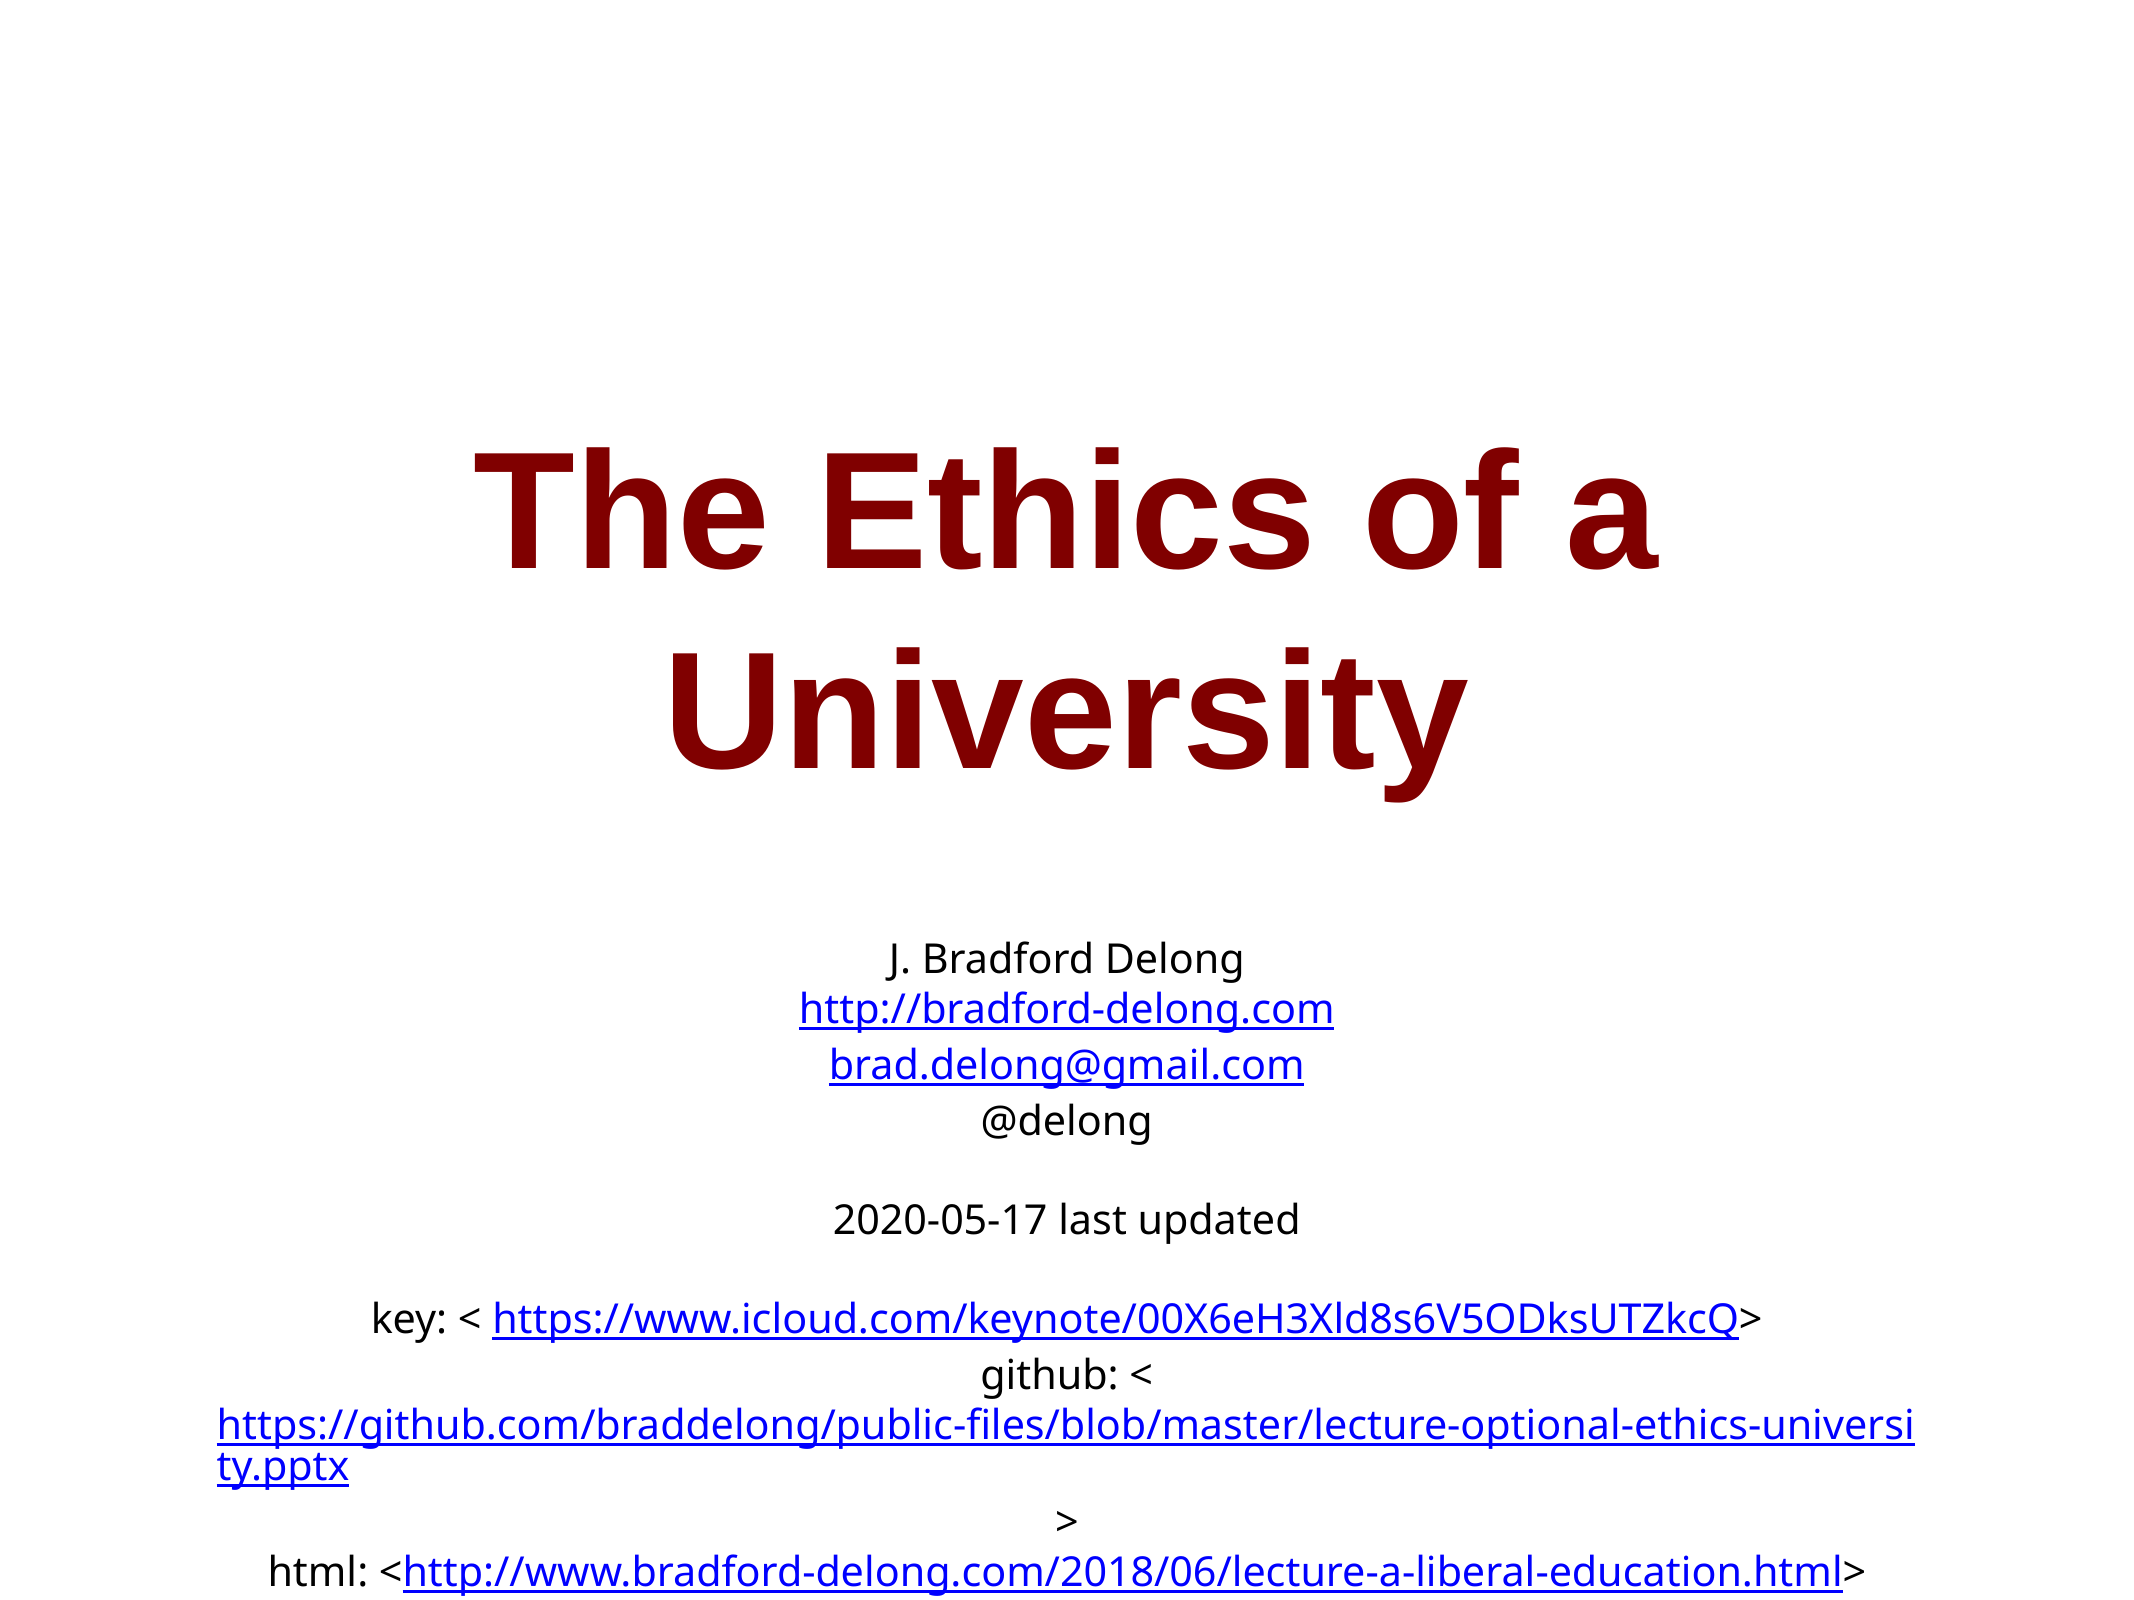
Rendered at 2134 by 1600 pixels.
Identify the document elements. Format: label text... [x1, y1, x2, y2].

subtitle J. Bradford Delong http://bradford-delong.com brad.delong@gmail.com @delong 2020-05-17 last updated key: < https://www.icloud.com/keynote/00X6eH3Xld8s6V5ODksUTZkcQ> github: <https://github.com/braddelong/public-files/blob/master/lecture-optional-ethics-university.pptx> html: <http://www.bradford-delong.com/2018/06/lecture-a-liberal-education.html> [207, 824, 1926, 1511]
title The Ethics of a University [207, 268, 1926, 811]
